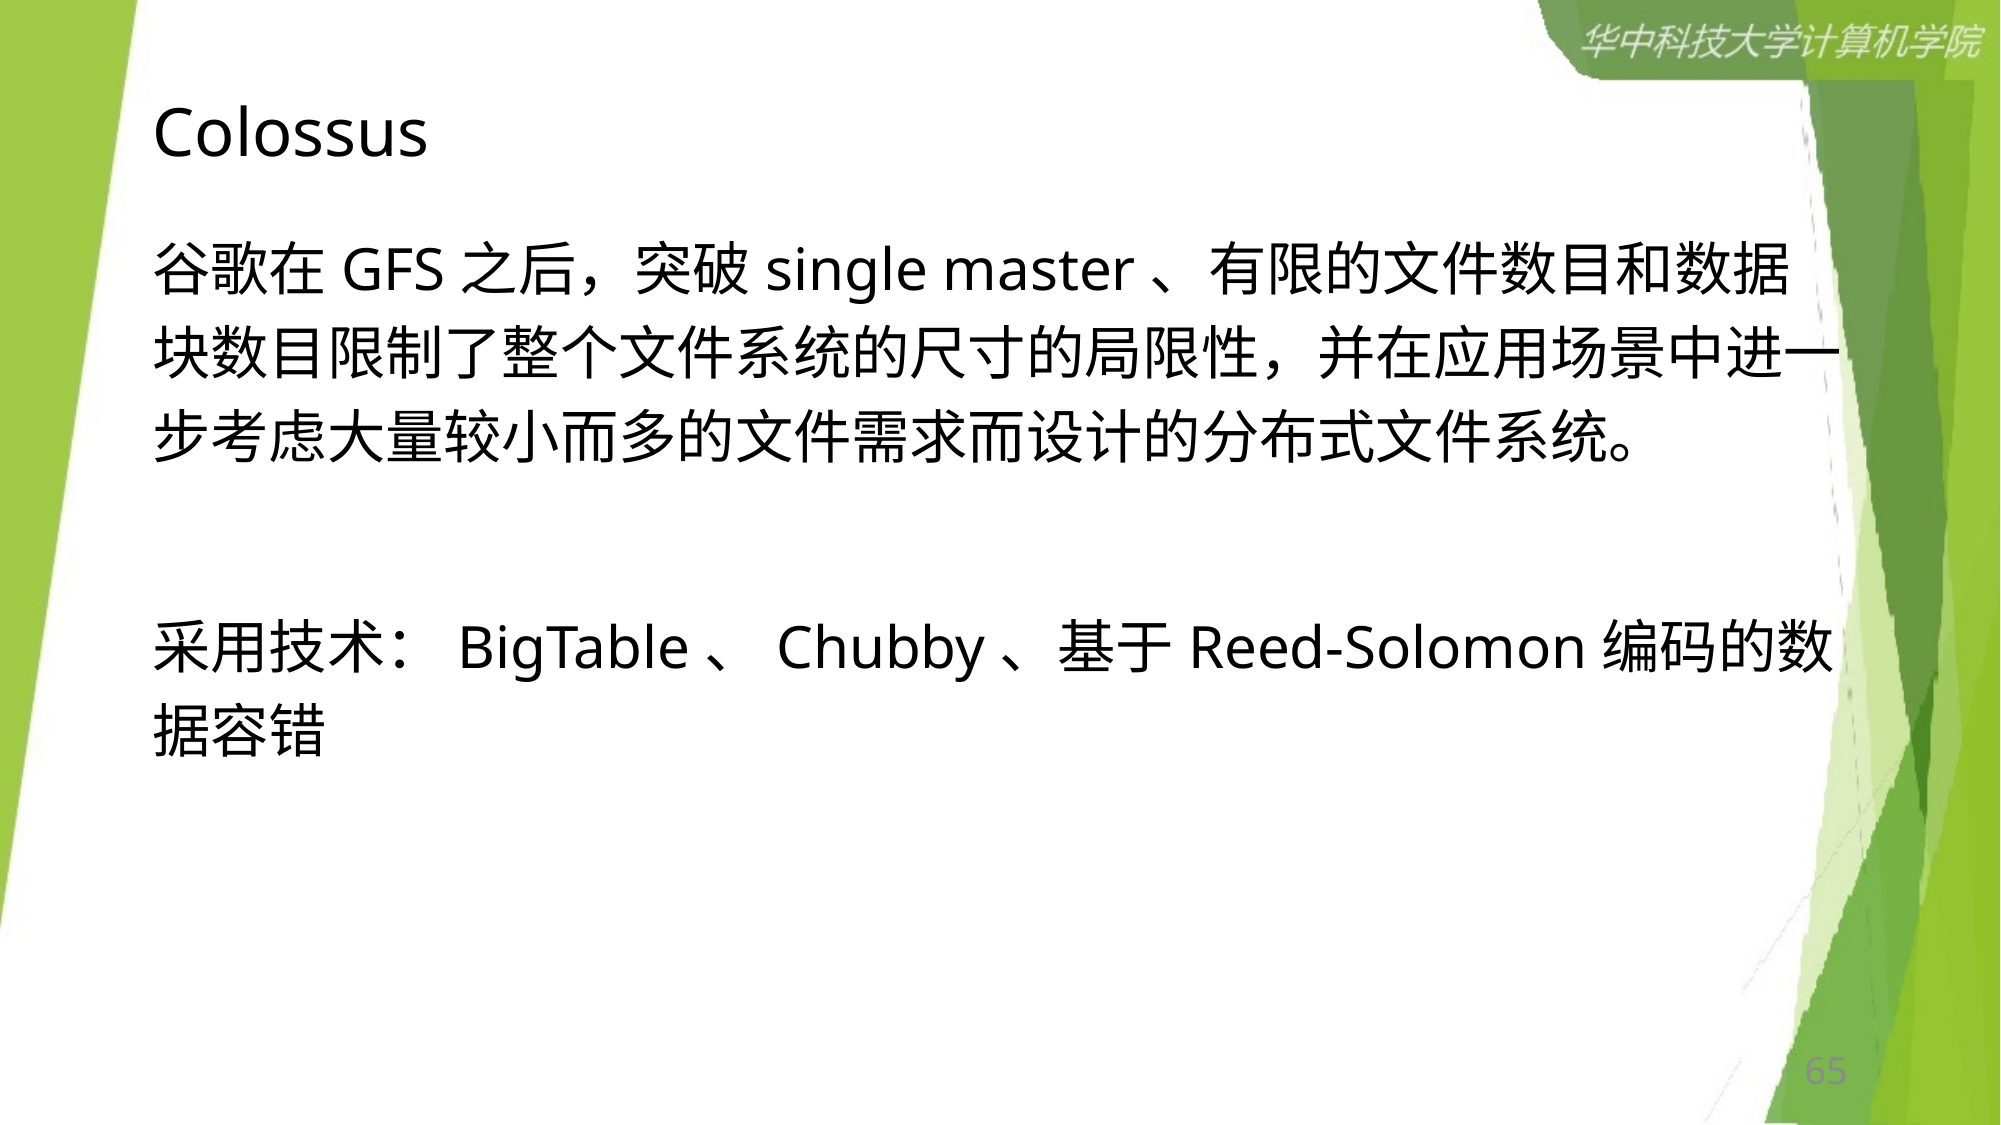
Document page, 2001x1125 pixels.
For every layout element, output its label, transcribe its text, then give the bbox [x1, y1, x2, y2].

picture [0, 0, 2001, 1125]
slide_number 65 [1412, 1042, 1863, 1103]
list 谷歌在GFS之后，突破single master、有限的文件数目和数据块数目限制了整个文件系统的尺寸的局限性，并在应用场景中进一步考虑大量较小而多的文件需求而设计的分布式文件系统。 采用技术：BigTable、Chubby、基于Reed-Solomon编码的数据容错 [137, 210, 1863, 925]
title Colossus [137, 59, 1863, 210]
